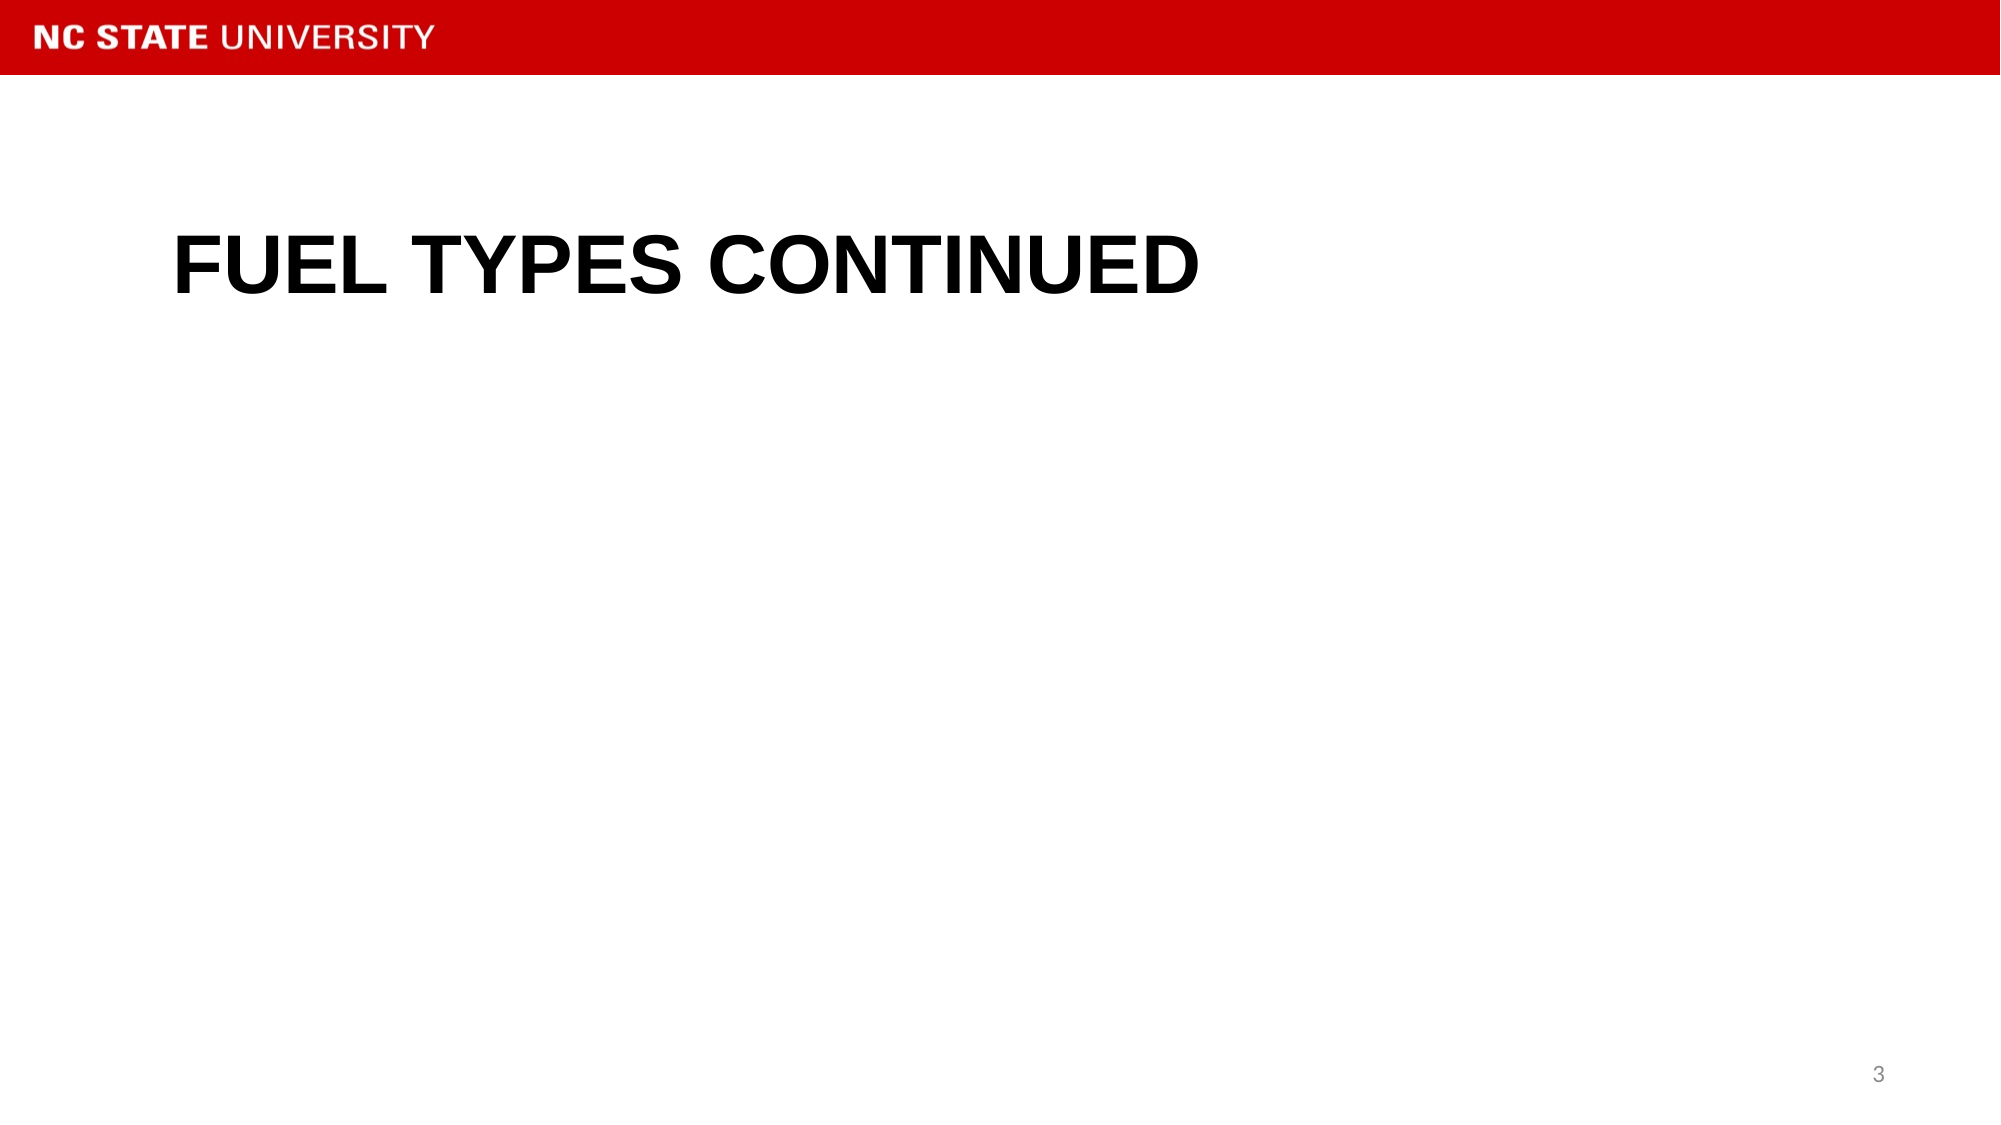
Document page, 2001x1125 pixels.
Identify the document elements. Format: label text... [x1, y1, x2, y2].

picture [0, 0, 2000, 75]
slide_number 3 [1433, 1042, 1900, 1103]
title Fuel types continued [157, 202, 1858, 426]
